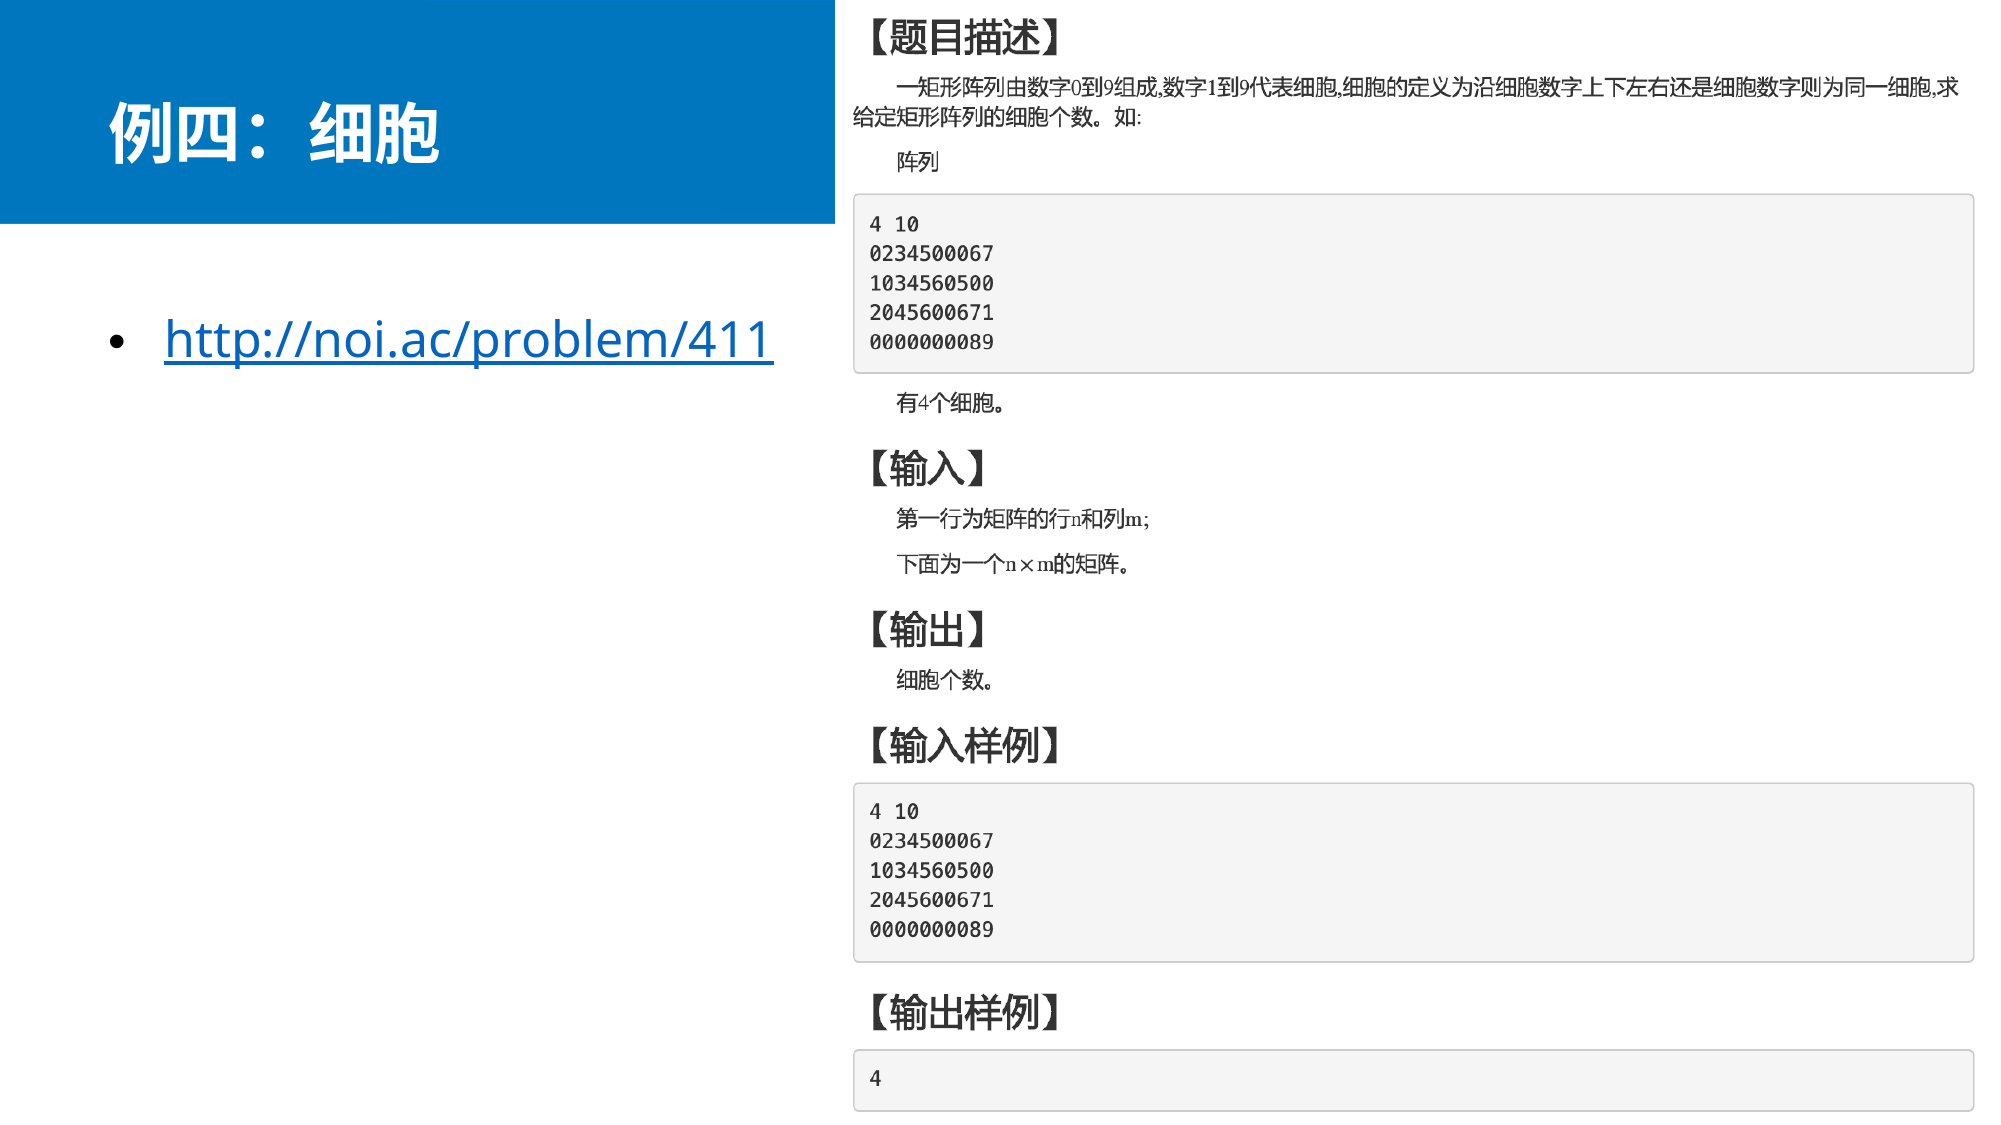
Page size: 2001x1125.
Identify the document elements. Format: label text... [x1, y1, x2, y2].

list 例四：细胞 [93, 93, 835, 186]
picture [835, 0, 2000, 1125]
list http://noi.ac/problem/411 [93, 265, 835, 1031]
